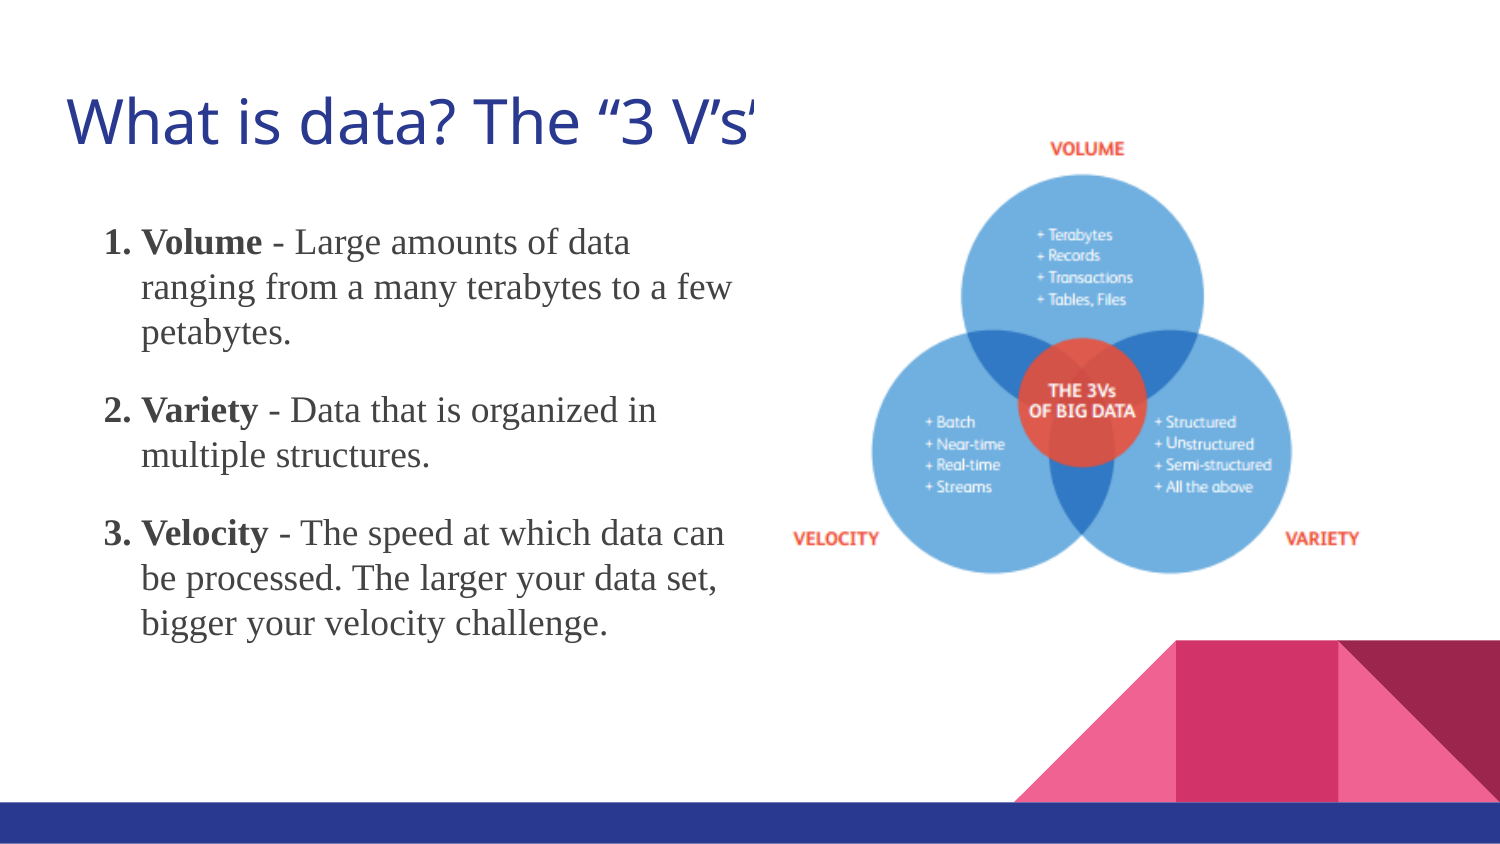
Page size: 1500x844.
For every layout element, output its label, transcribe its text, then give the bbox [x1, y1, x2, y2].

picture [753, 79, 1437, 617]
list Volume - Large amounts of data ranging from a many terabytes to a few petabytes. Variety - Data that is organized in multiple structures. Velocity - The speed at which data can be processed. The larger your data set, bigger your velocity challenge. [51, 201, 754, 750]
title What is data? The “3 V’s” [51, 67, 872, 167]
